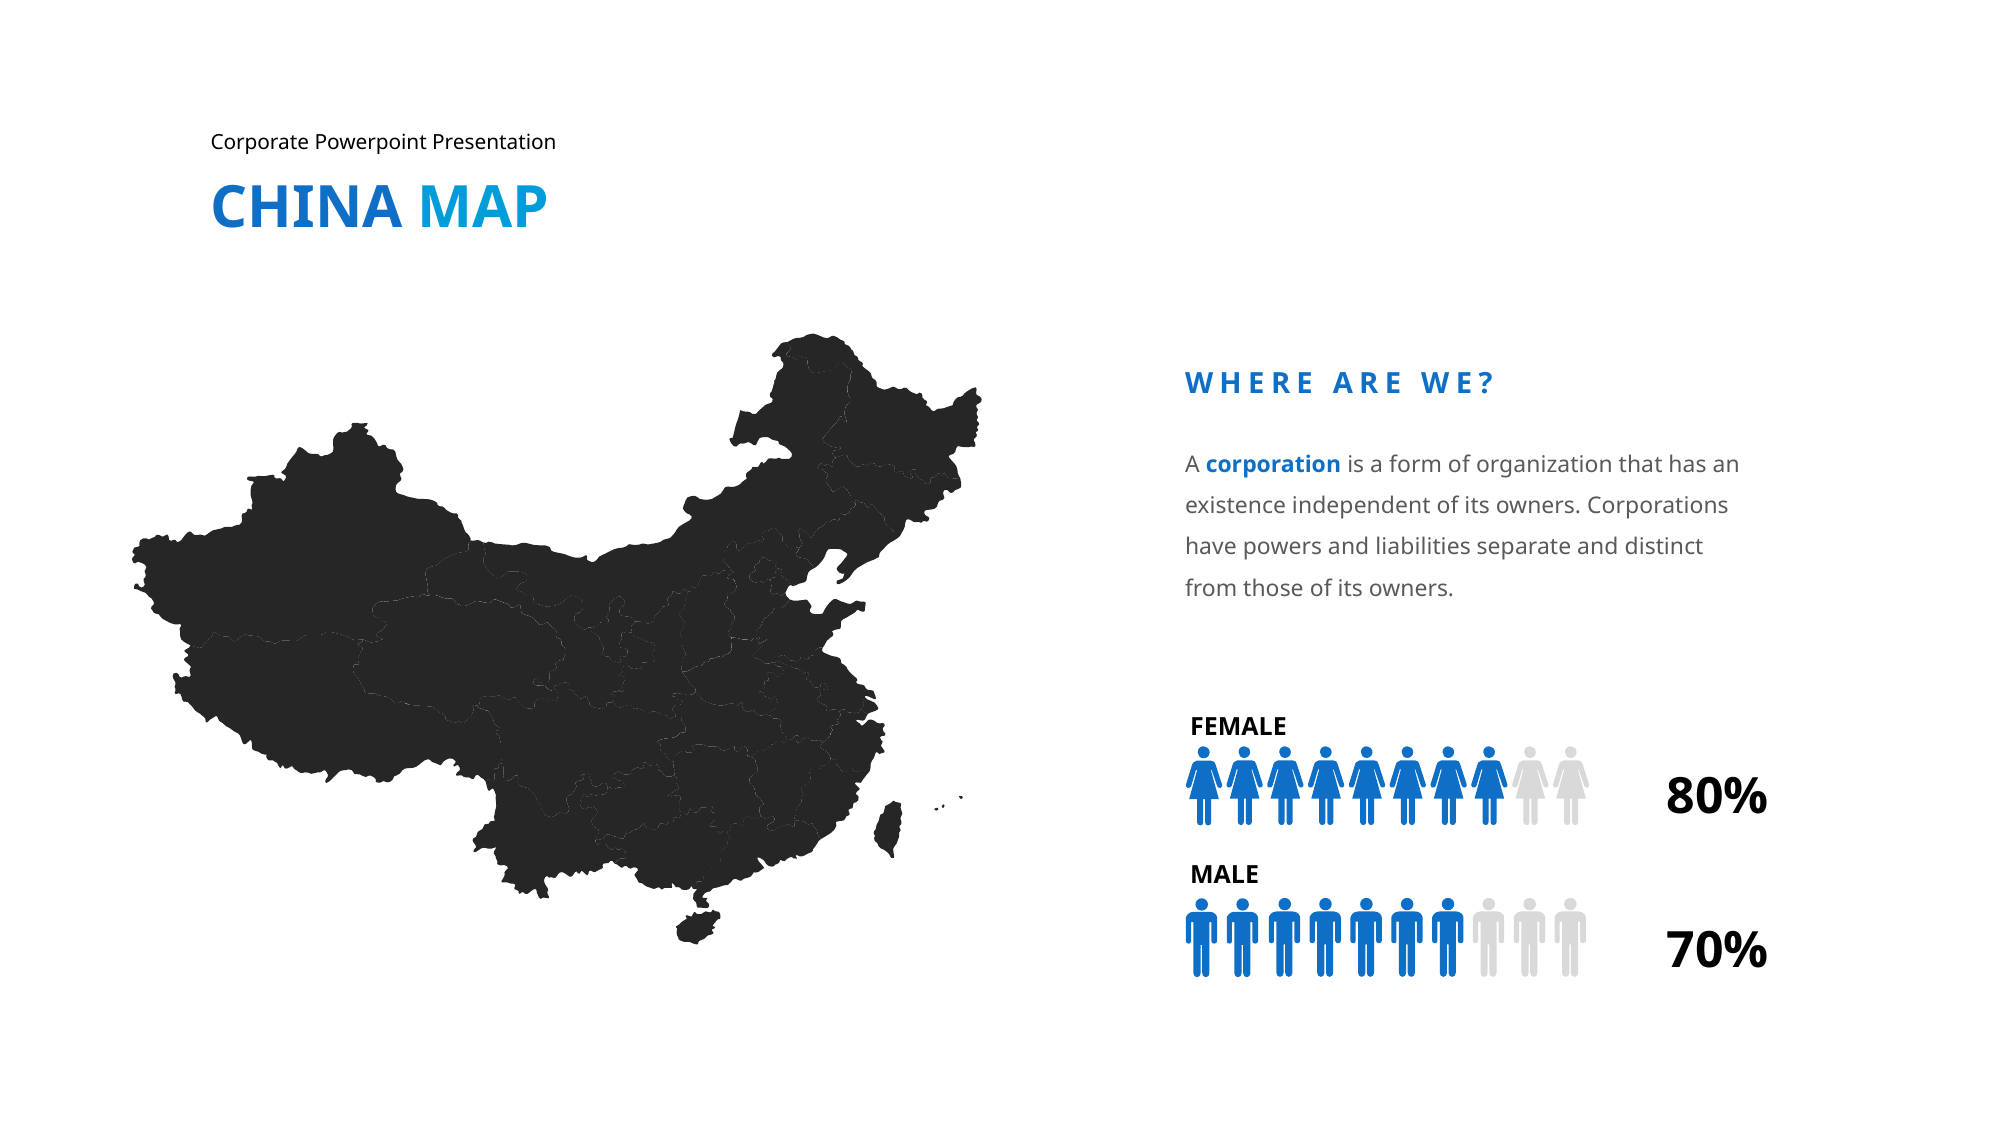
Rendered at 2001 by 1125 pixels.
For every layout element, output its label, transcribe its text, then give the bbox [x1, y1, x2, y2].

text_box A corporation is a form of organization that has an existence independent of its owners. Corporations have powers and liabilities separate and distinct from those of its owners. [1170, 428, 1776, 608]
text_box WHERE ARE WE? [1170, 357, 1710, 407]
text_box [132, 333, 982, 945]
text_box 70% [1651, 880, 1833, 985]
text_box CHINA MAP [196, 161, 782, 247]
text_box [1185, 746, 1590, 826]
text_box Corporate Powerpoint Presentation [195, 121, 769, 161]
text_box MALE [1175, 836, 1384, 897]
text_box FEMALE [1175, 688, 1510, 749]
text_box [1185, 897, 1586, 978]
text_box 80% [1651, 726, 1833, 832]
